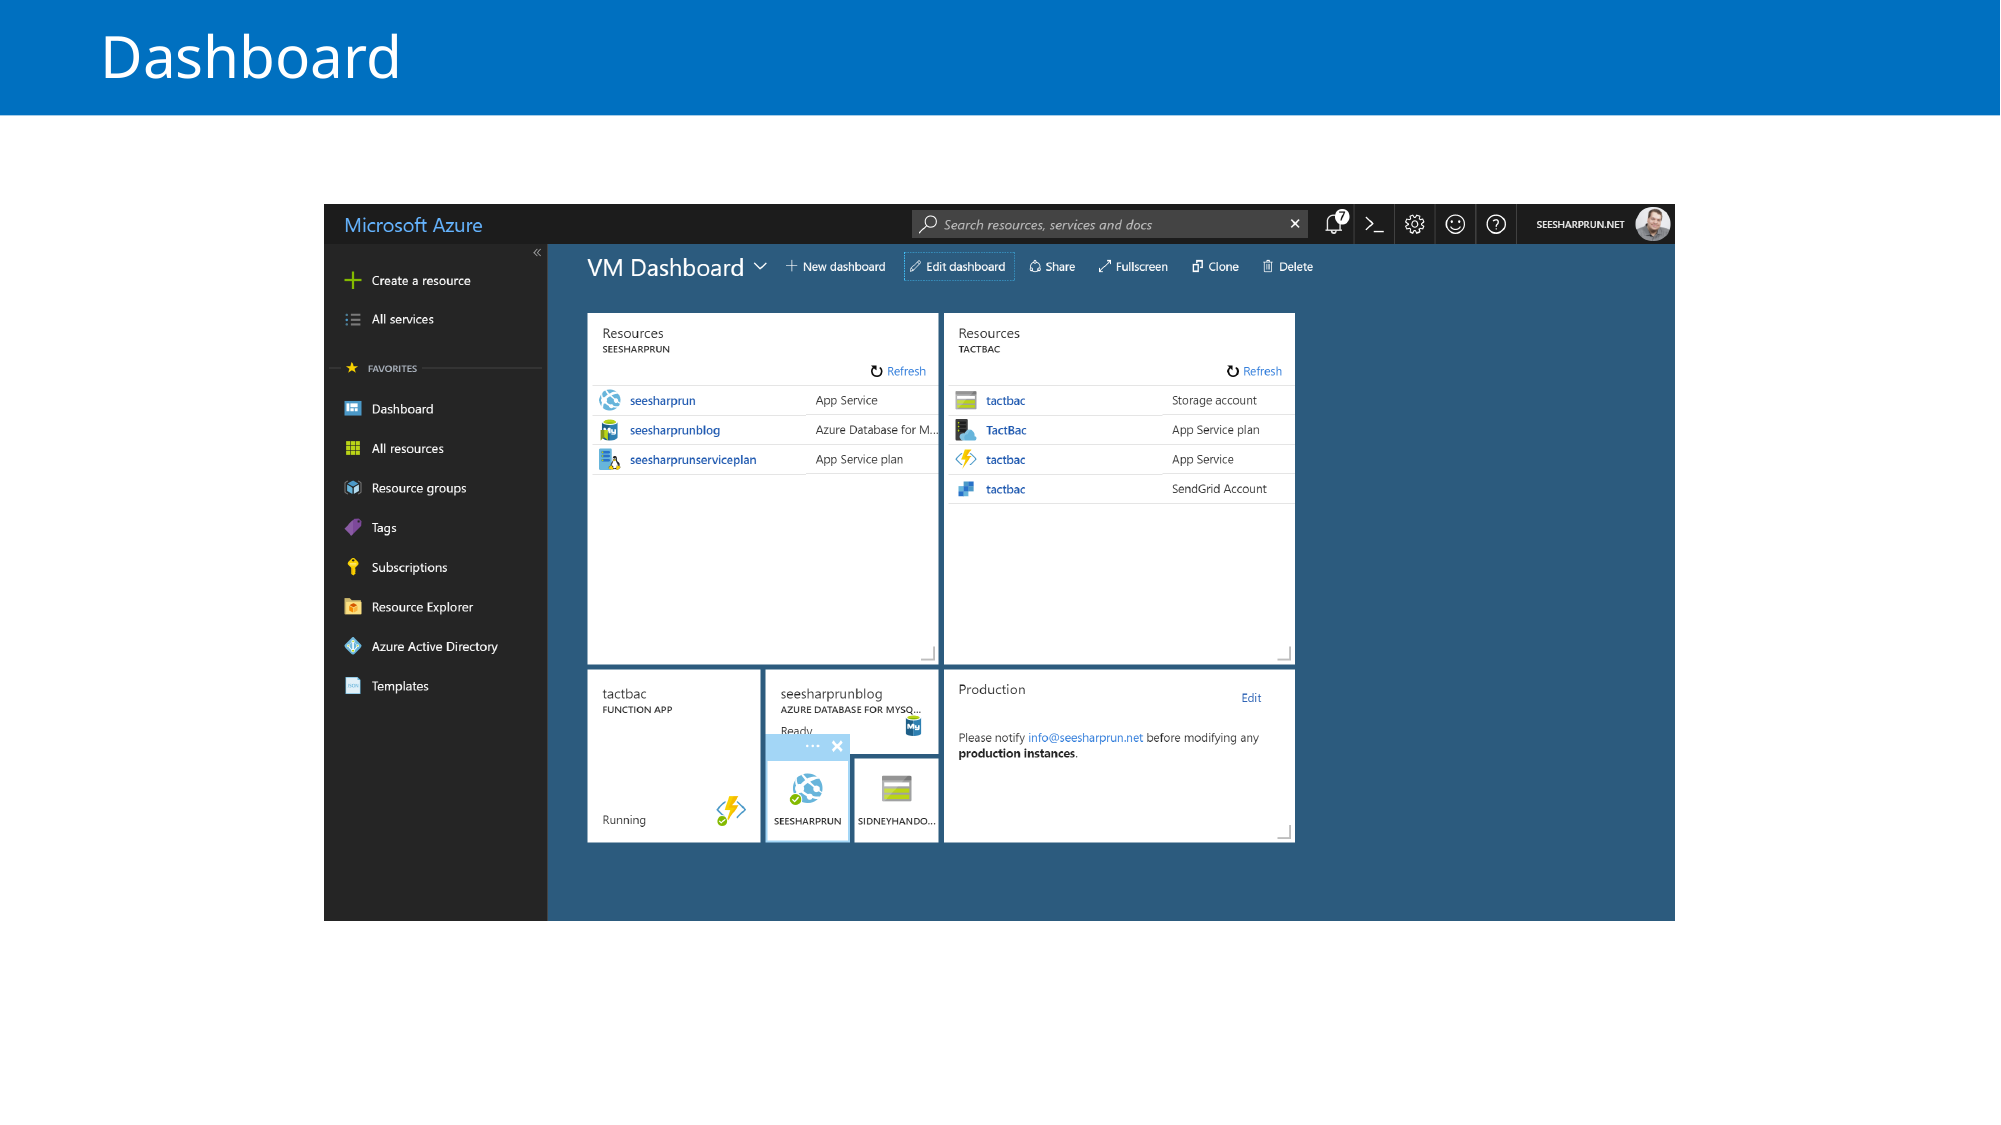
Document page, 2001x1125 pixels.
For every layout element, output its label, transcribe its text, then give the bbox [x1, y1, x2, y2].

title Dashboard [100, 0, 1802, 122]
picture [324, 204, 1676, 921]
